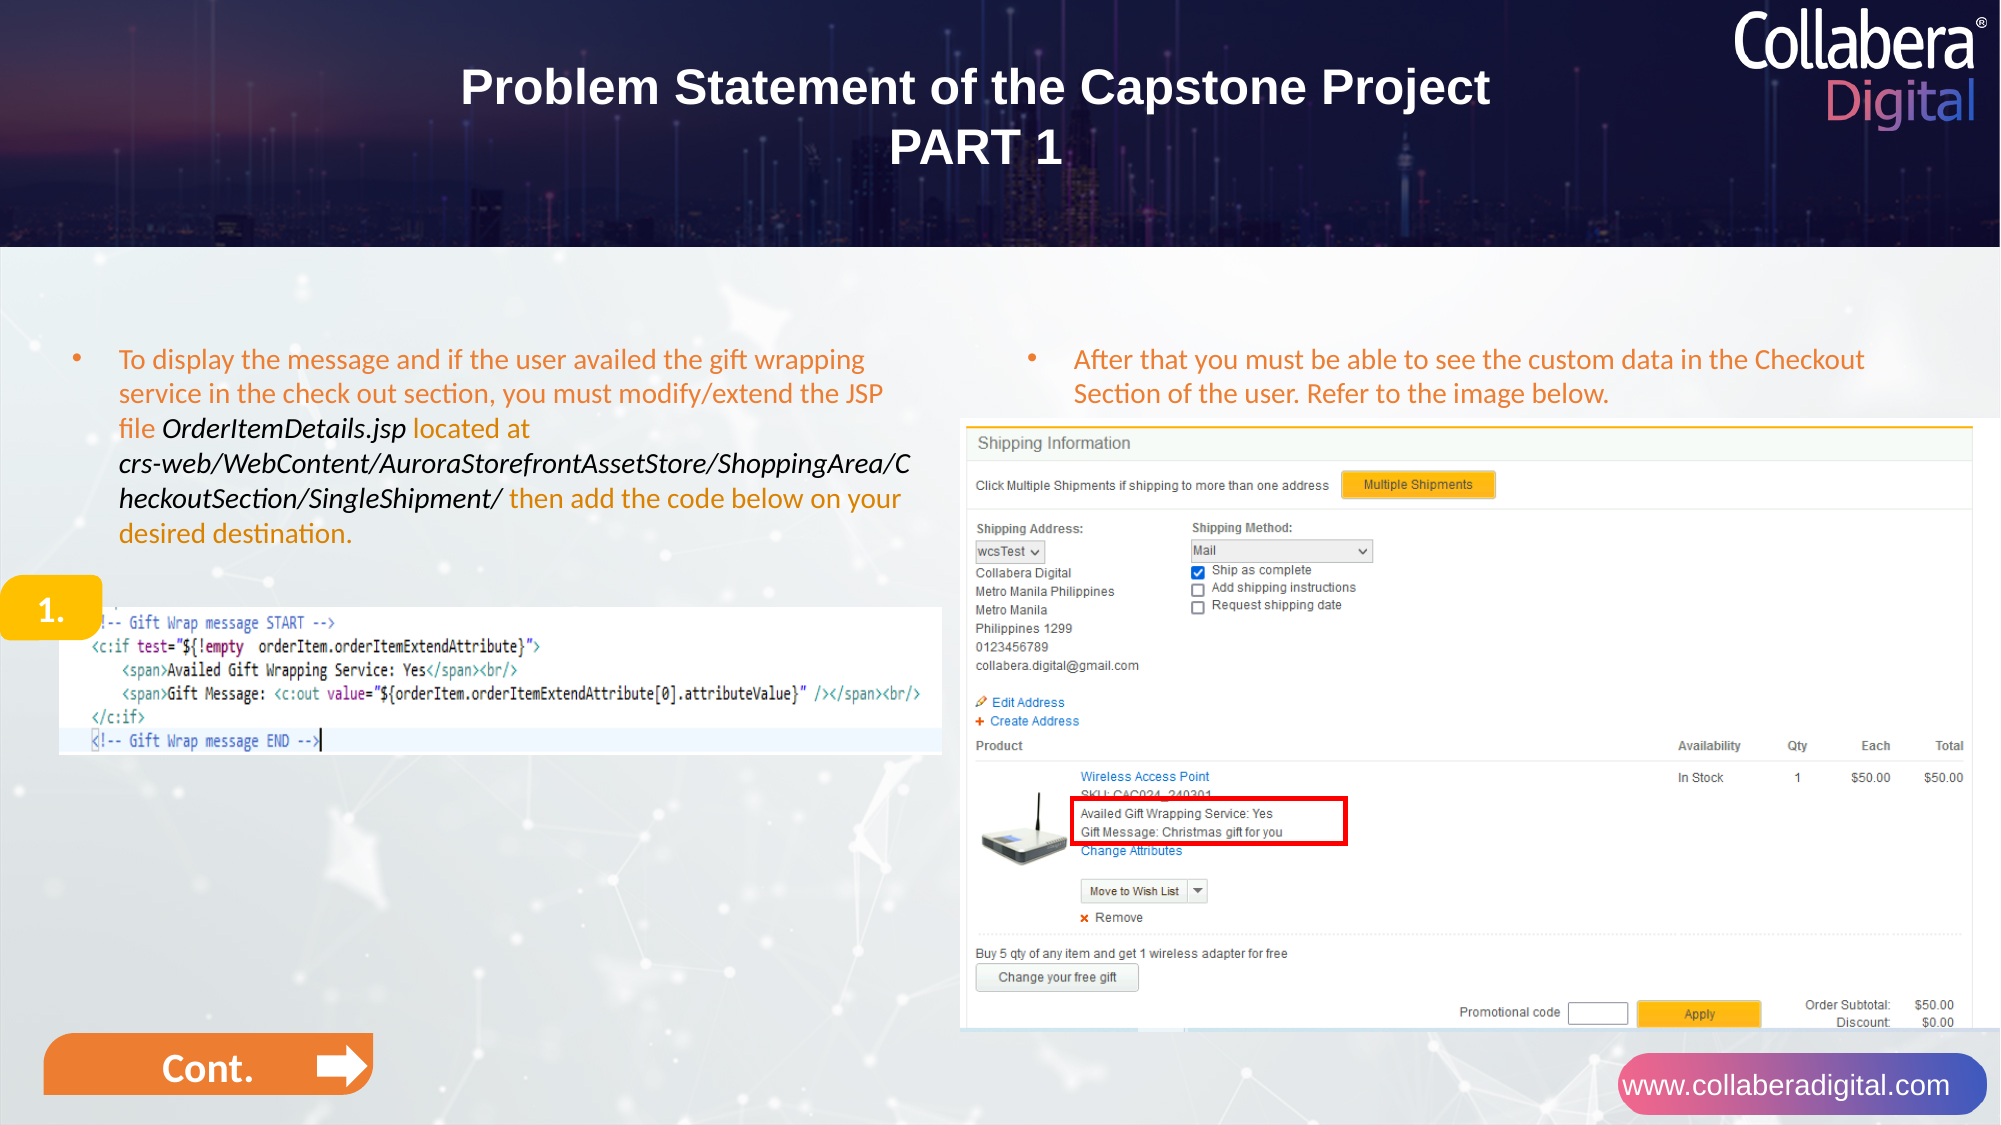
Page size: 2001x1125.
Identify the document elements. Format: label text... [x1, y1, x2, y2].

picture [0, 0, 2000, 1125]
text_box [43, 1033, 374, 1099]
text_box 1. [0, 573, 104, 642]
text_box To display the message and if the user availed the gift wrapping service in the check out section, you must modify/extend the JSP file OrderItemDetails.jsp located at crs-web/WebContent/AuroraStorefrontAssetStore/ShoppingArea/CheckoutSection/SingleShipment/ then add the code below on your desired destination. [56, 332, 940, 558]
text_box After that you must be able to see the custom data in the Checkout Section of the user. Refer to the image below. [1012, 332, 1917, 418]
text_box Problem Statement of the Capstone Project PART 1 [422, 47, 1530, 182]
